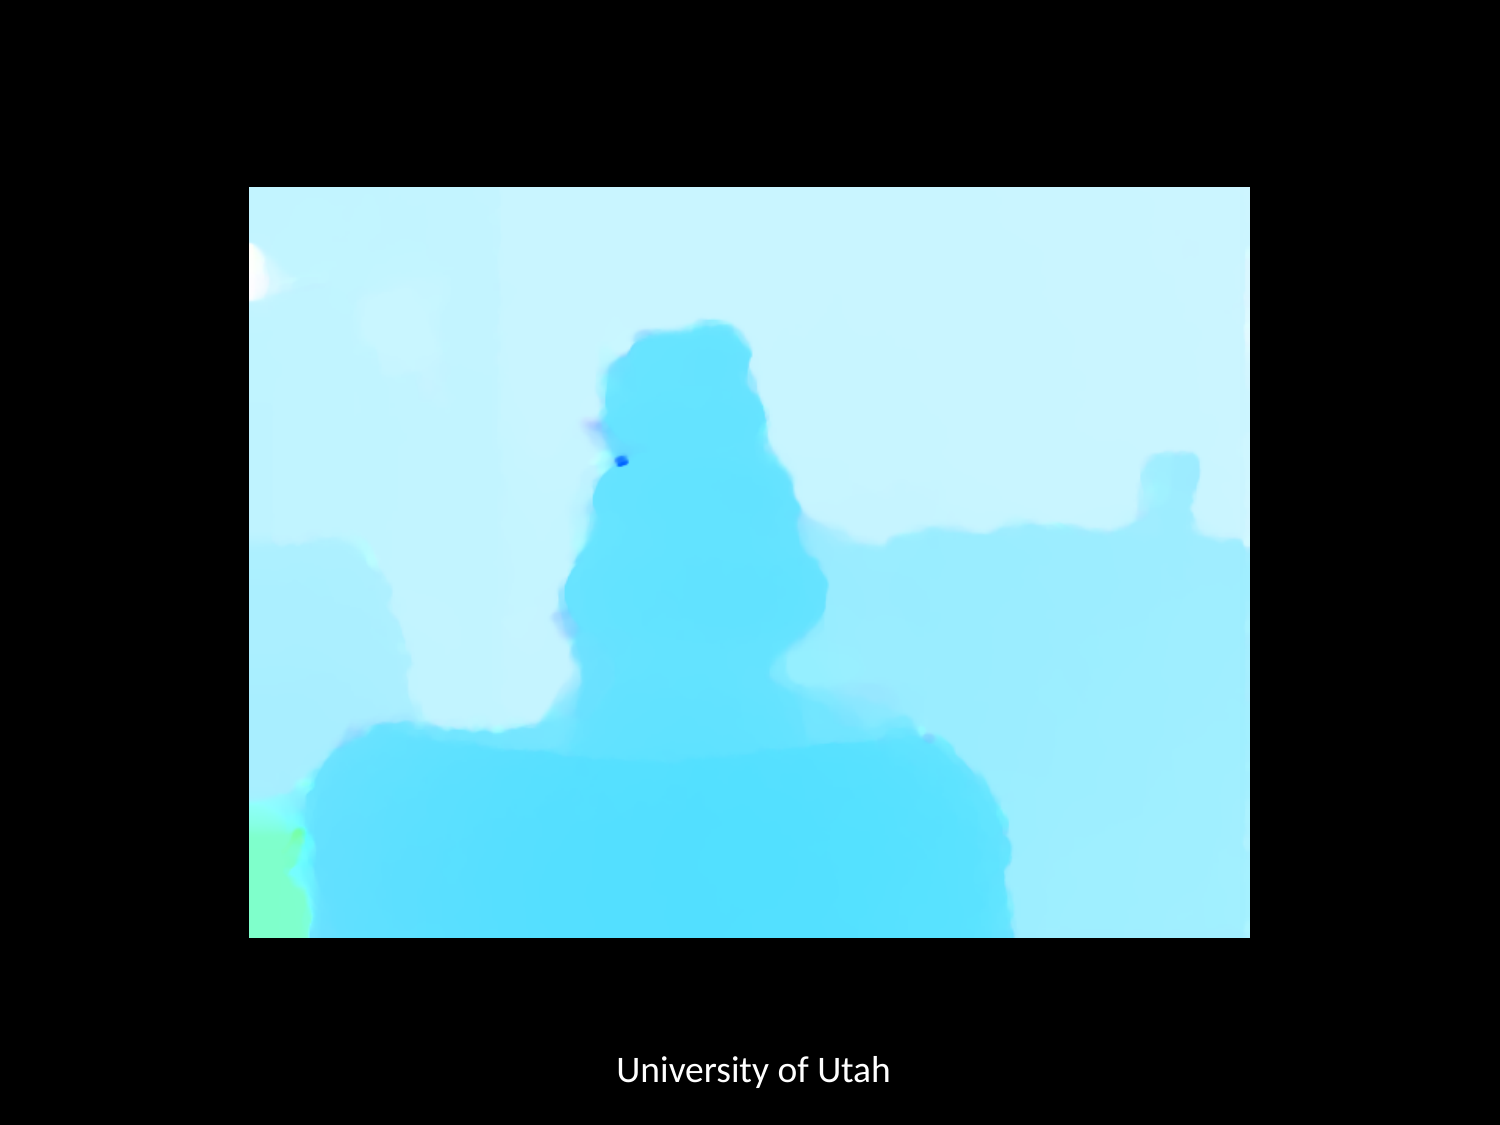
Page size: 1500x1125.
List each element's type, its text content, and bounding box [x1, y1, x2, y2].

text_box University of Utah [601, 1037, 907, 1098]
picture [249, 187, 1251, 938]
